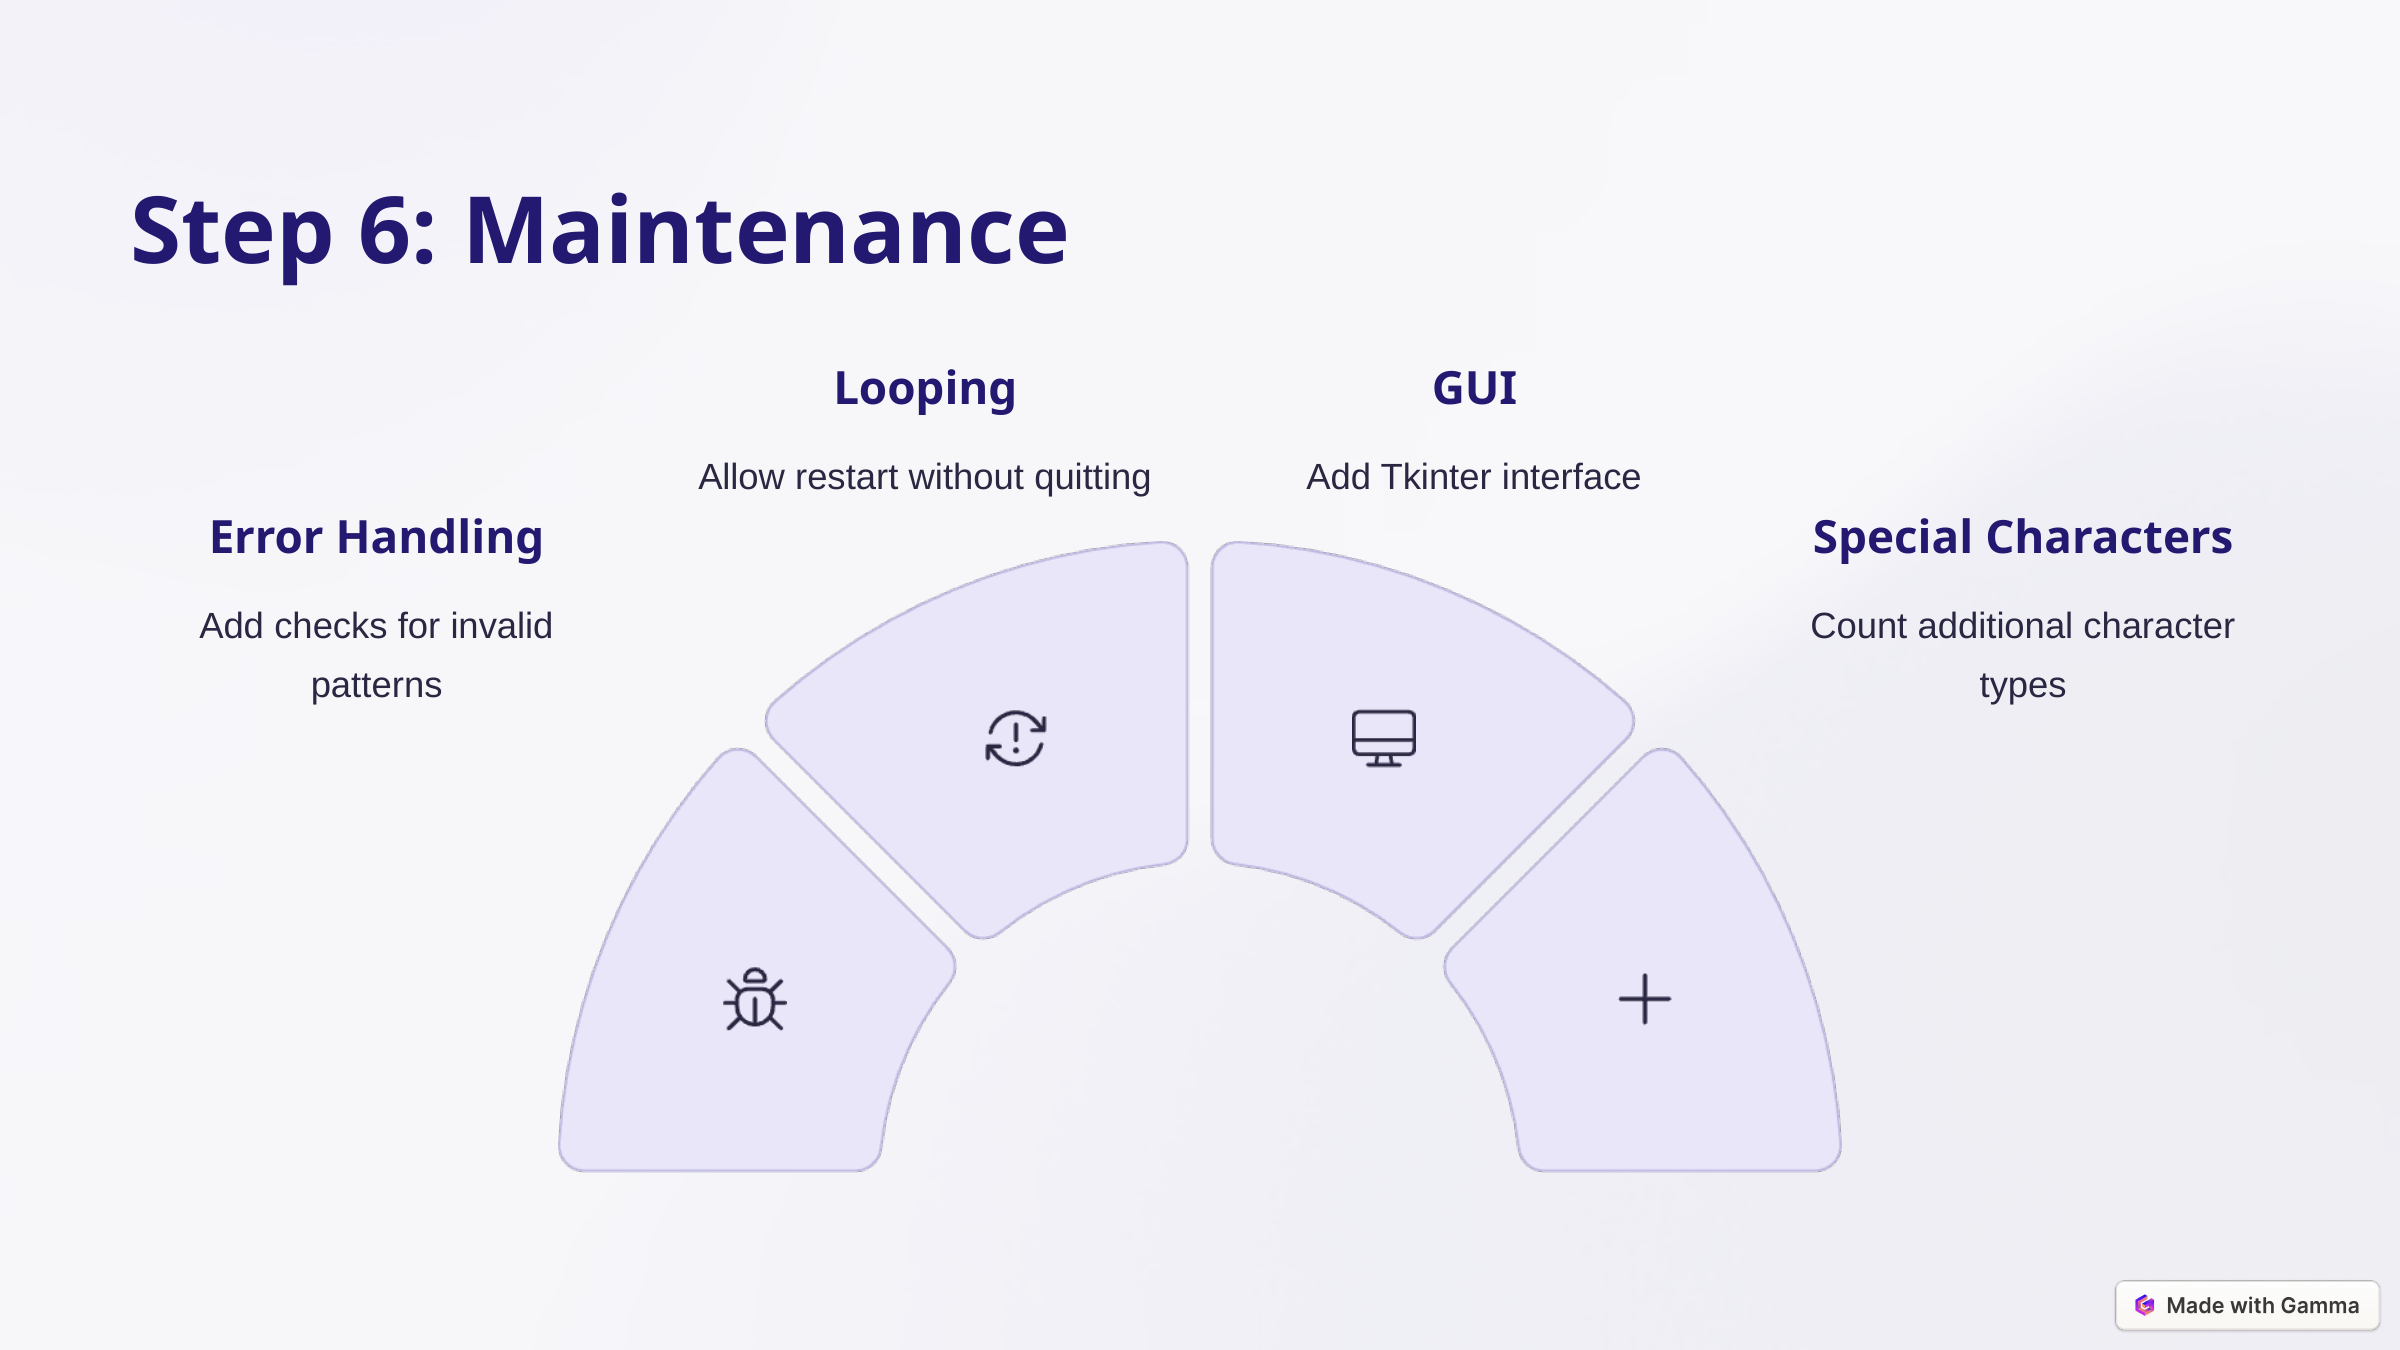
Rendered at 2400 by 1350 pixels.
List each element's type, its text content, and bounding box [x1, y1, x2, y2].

text_box Special Characters [1790, 505, 2256, 564]
text_box Error Handling [144, 505, 610, 564]
text_box Allow restart without quitting [694, 437, 1157, 497]
text_box Step 6: Maintenance [130, 166, 1061, 283]
text_box Add checks for invalid patterns [130, 586, 558, 706]
text_box Count additional character types [1842, 586, 2270, 706]
text_box Add Tkinter interface [1303, 437, 1646, 497]
text_box Looping [694, 356, 1157, 415]
picture [2106, 1271, 2389, 1339]
text_box GUI [1303, 356, 1646, 415]
picture [558, 541, 1842, 1350]
